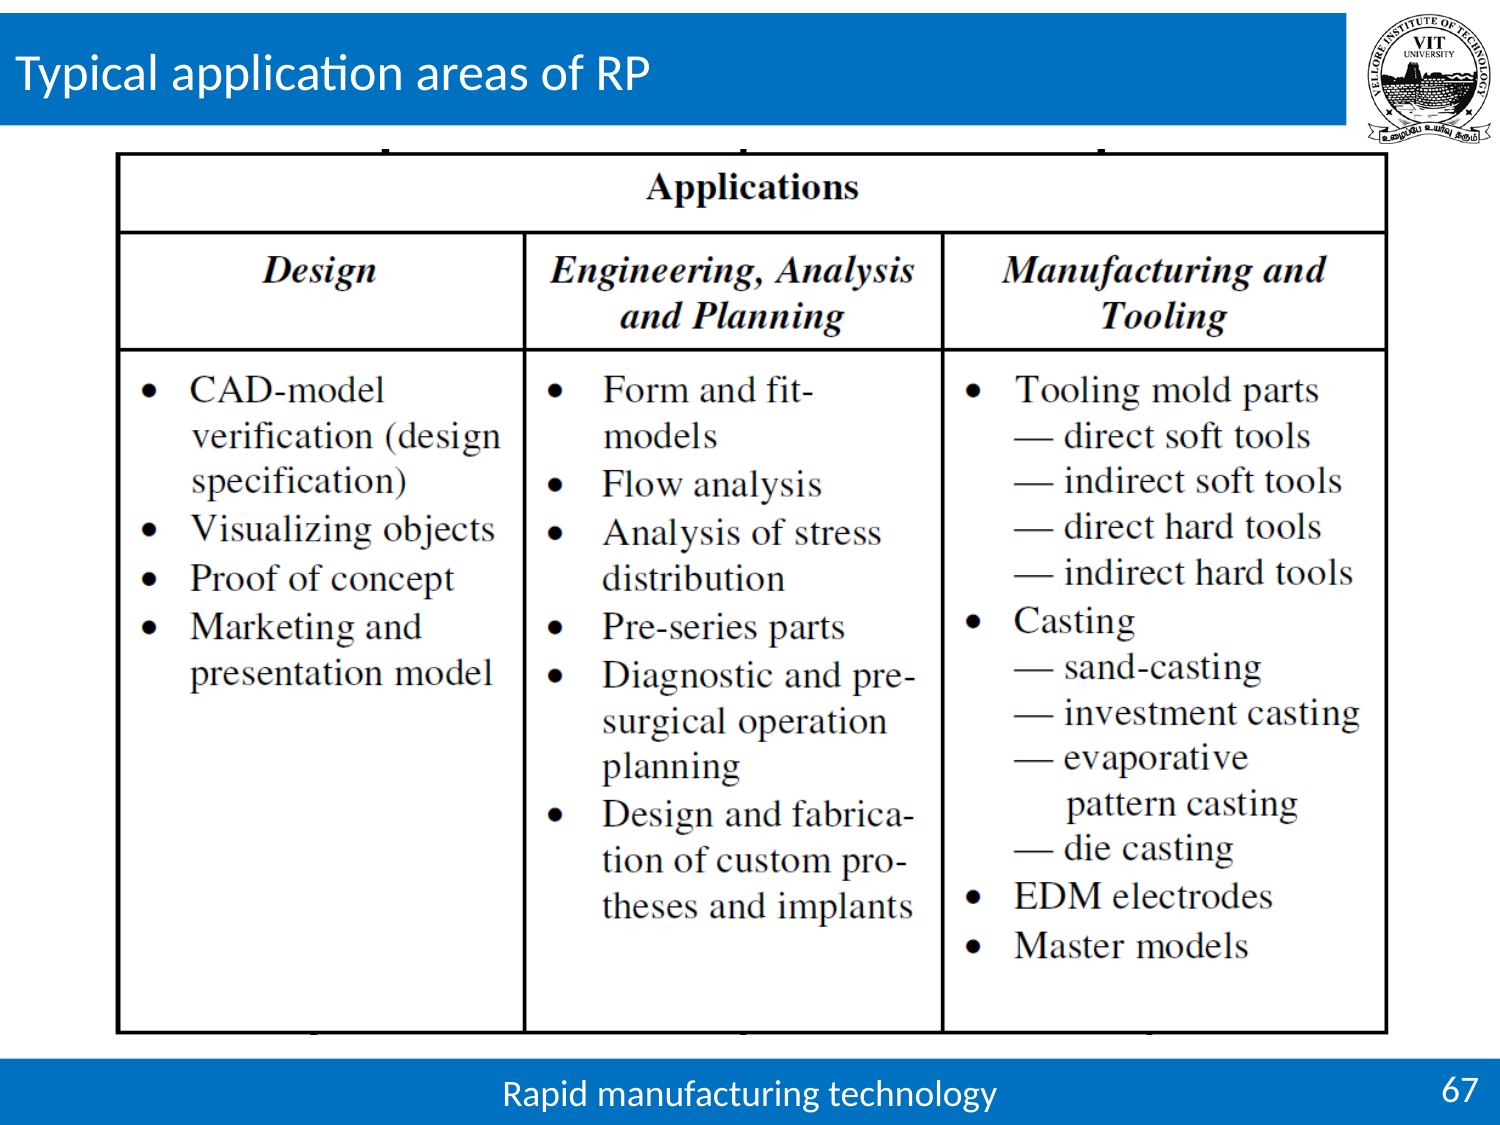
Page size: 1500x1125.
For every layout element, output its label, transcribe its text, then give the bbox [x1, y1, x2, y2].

title Typical application areas of RP [0, 13, 1347, 126]
picture [105, 148, 1397, 1036]
slide_number 67 [1281, 1057, 1495, 1118]
footer Rapid manufacturing technology [476, 1058, 1024, 1125]
picture [1367, 13, 1492, 144]
